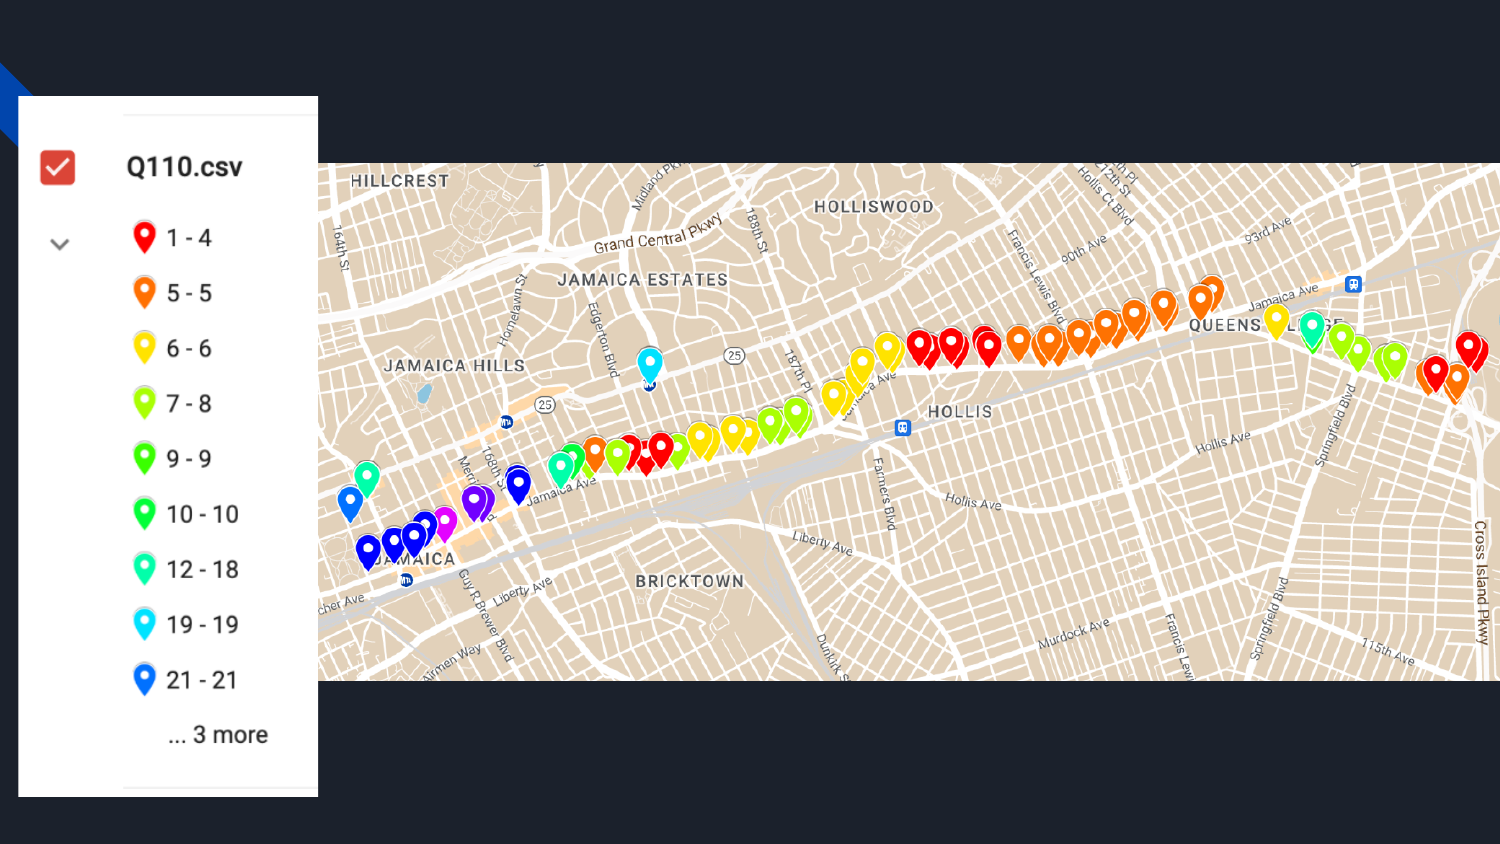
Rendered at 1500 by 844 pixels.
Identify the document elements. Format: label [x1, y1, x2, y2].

picture [18, 95, 1500, 797]
